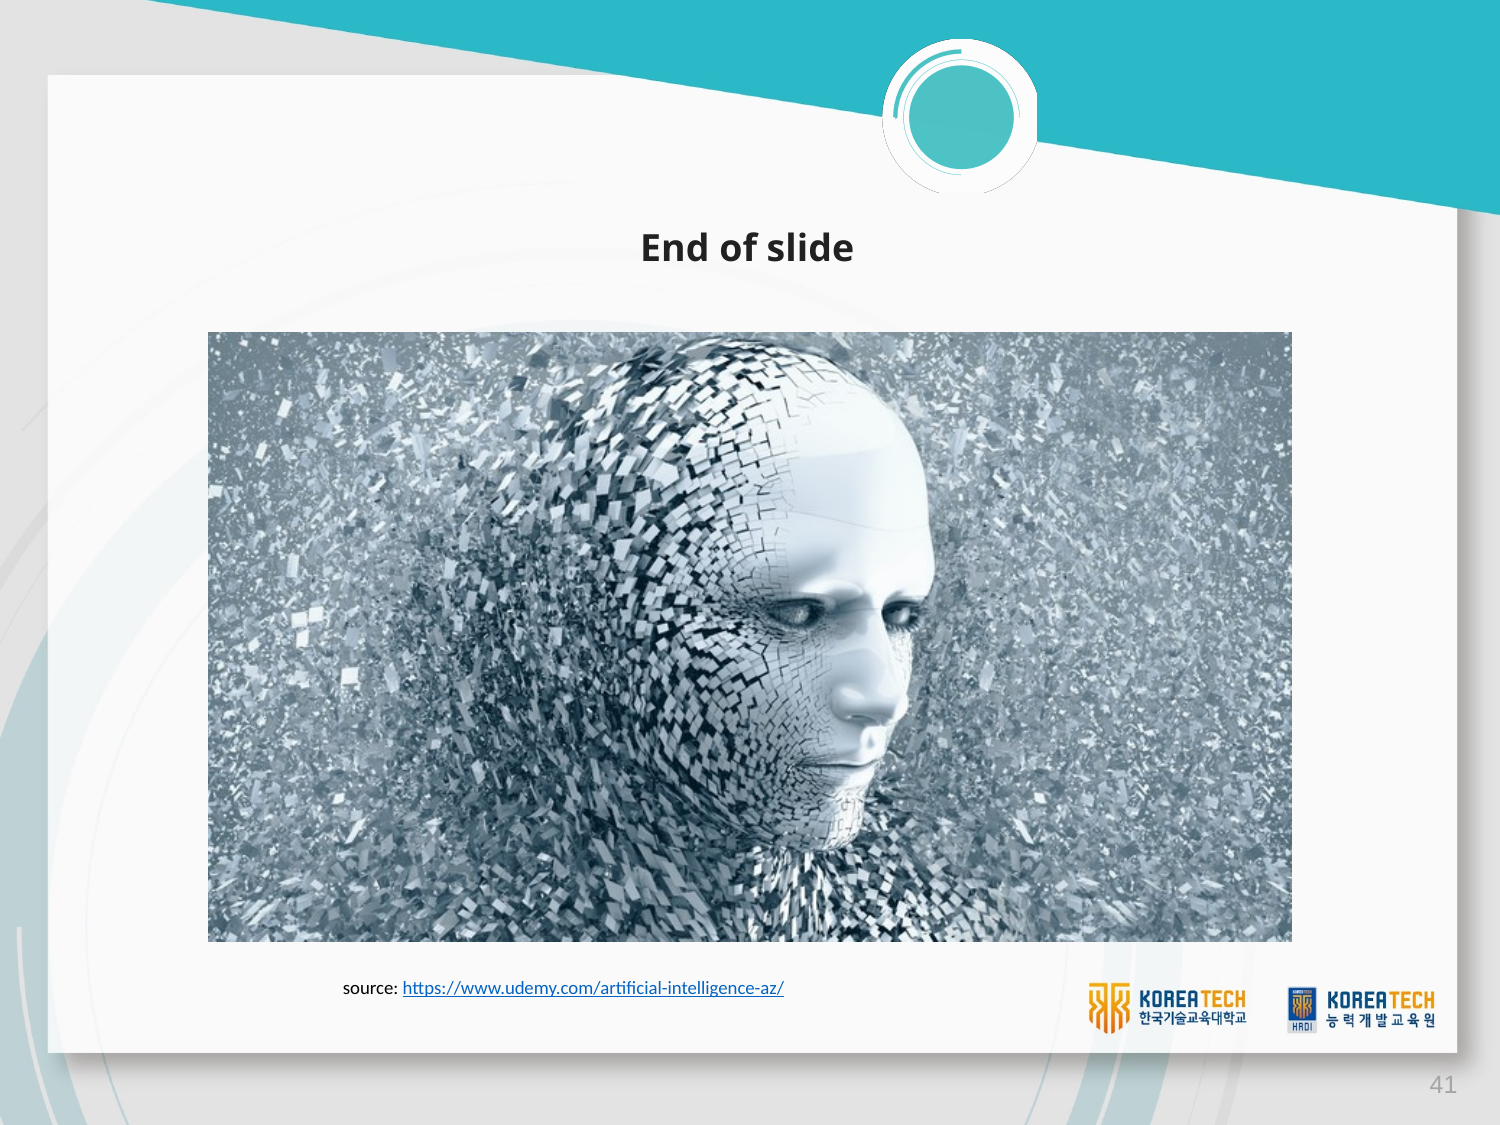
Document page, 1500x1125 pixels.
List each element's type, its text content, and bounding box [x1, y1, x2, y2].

picture [0, 0, 1500, 1125]
text_box source: https://www.udemy.com/artificial-intelligence-az/ [103, 960, 1023, 1021]
slide_number 41 [1225, 1053, 1473, 1114]
text_box End of slide [103, 210, 1391, 961]
